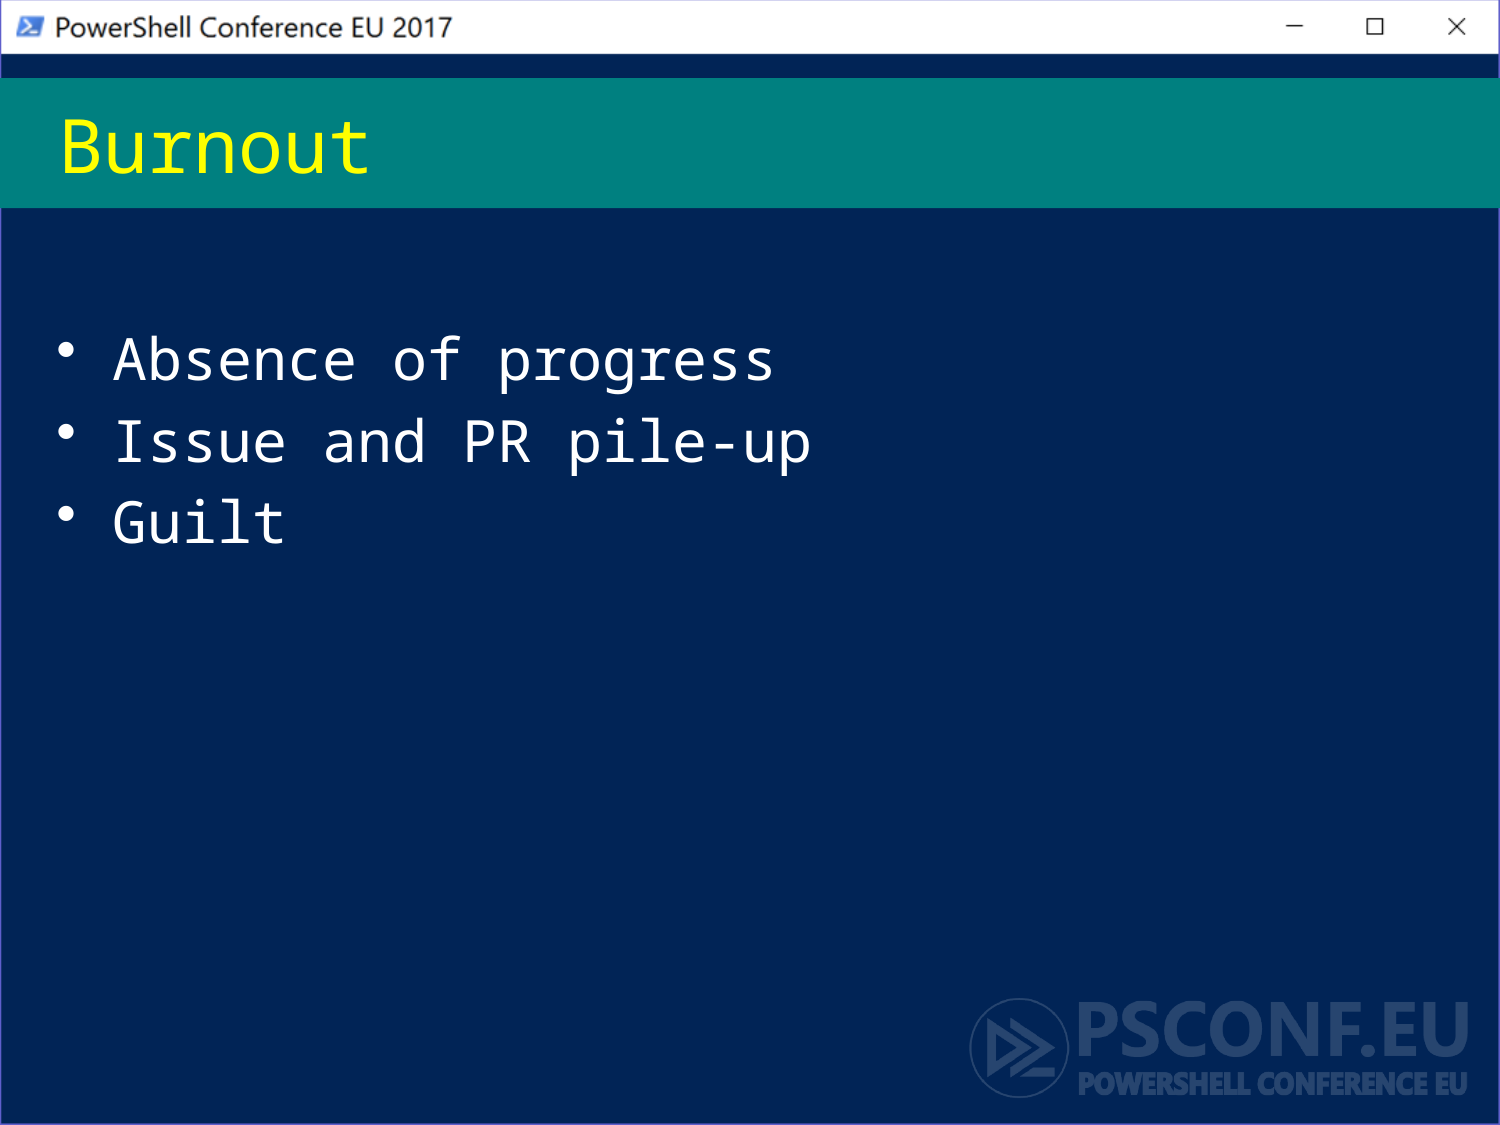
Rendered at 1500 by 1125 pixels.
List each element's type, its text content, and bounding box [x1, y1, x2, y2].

title Burnout [0, 78, 1500, 209]
picture [0, 209, 1500, 1125]
list Absence of progress Issue and PR pile-up Guilt [41, 314, 1459, 1035]
picture [0, 0, 1500, 78]
